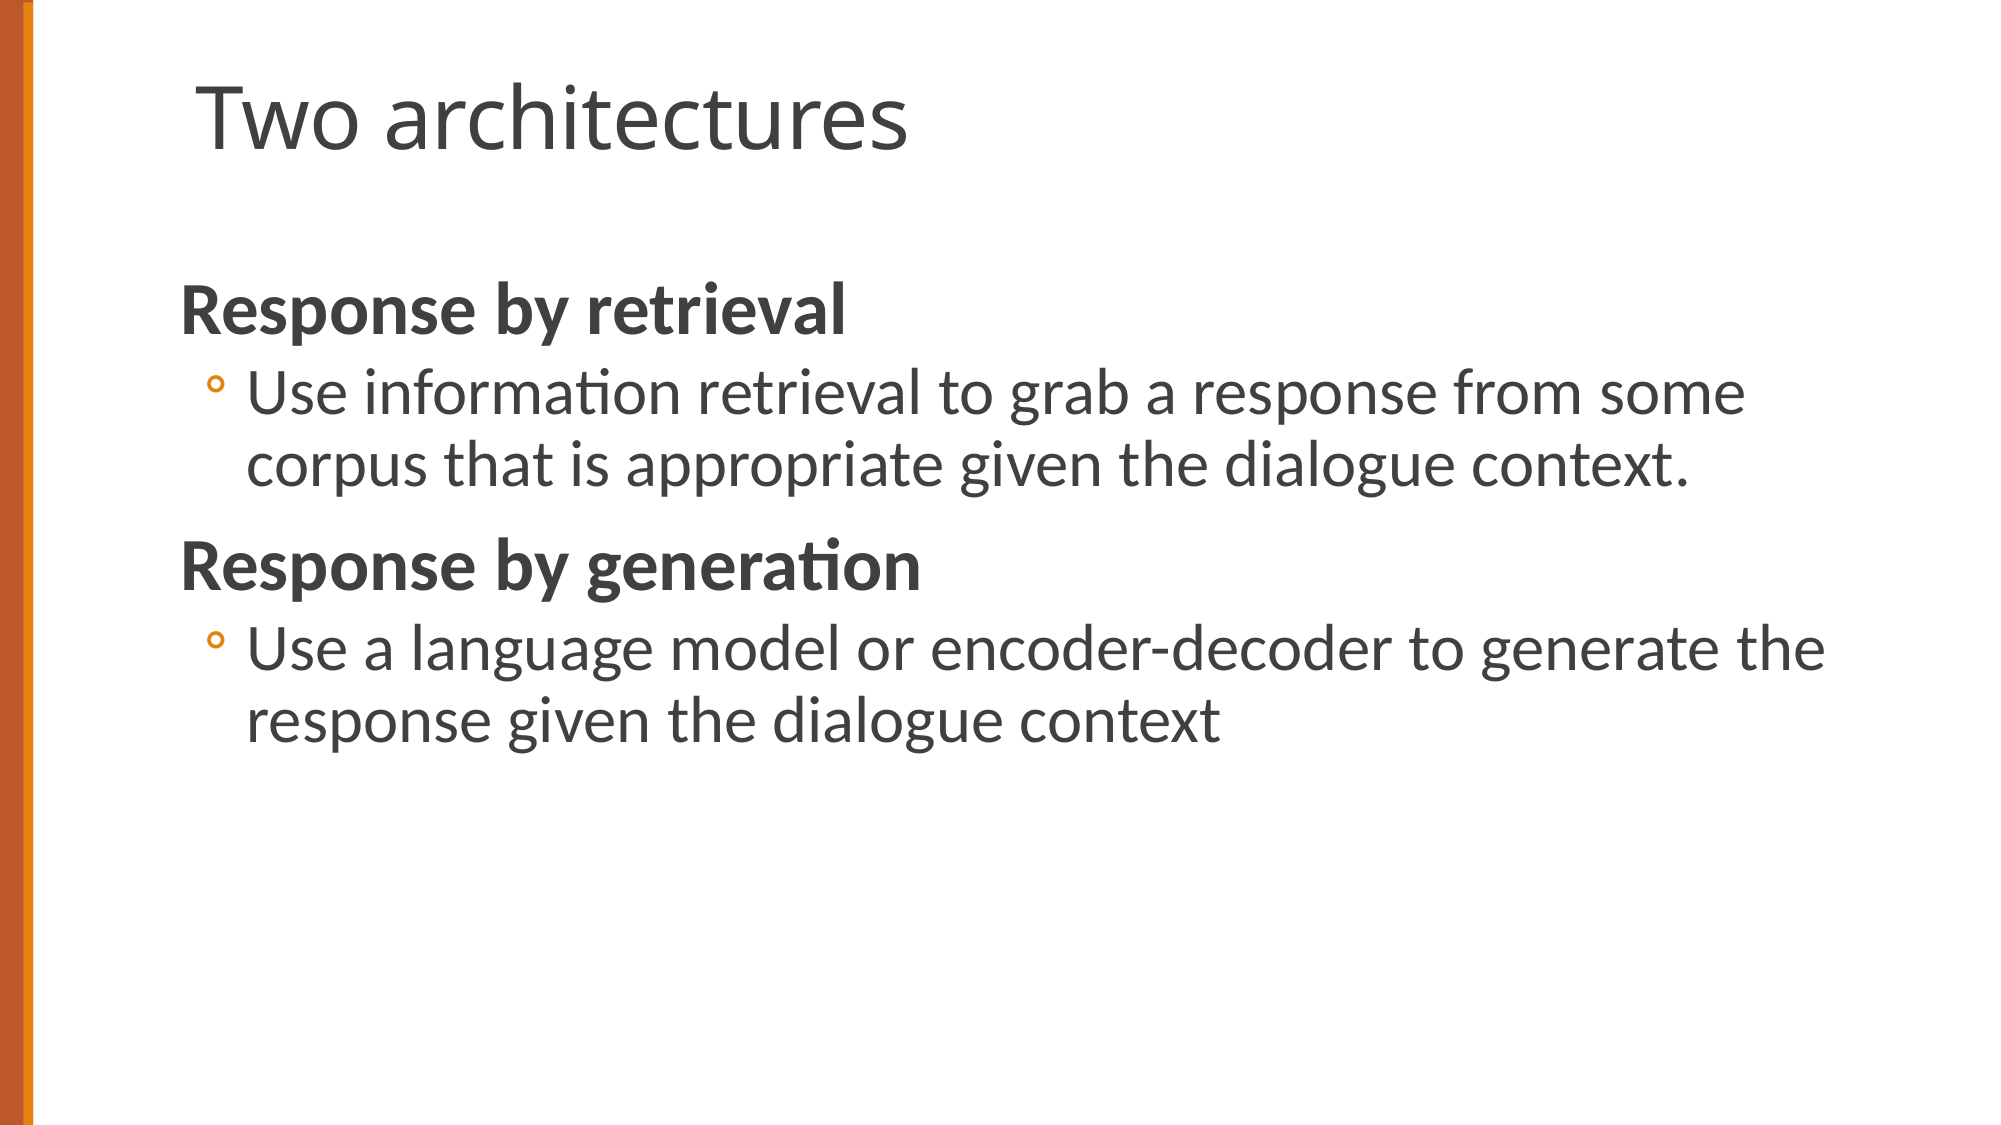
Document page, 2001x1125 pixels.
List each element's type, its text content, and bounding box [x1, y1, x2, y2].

list Response by retrieval Use information retrieval to grab a response from some corpus that is appropriate given the dialogue context. Response by generation Use a language model or encoder-decoder to generate the response given the dialogue context [180, 262, 1830, 1013]
title Two architectures [180, 26, 1830, 175]
